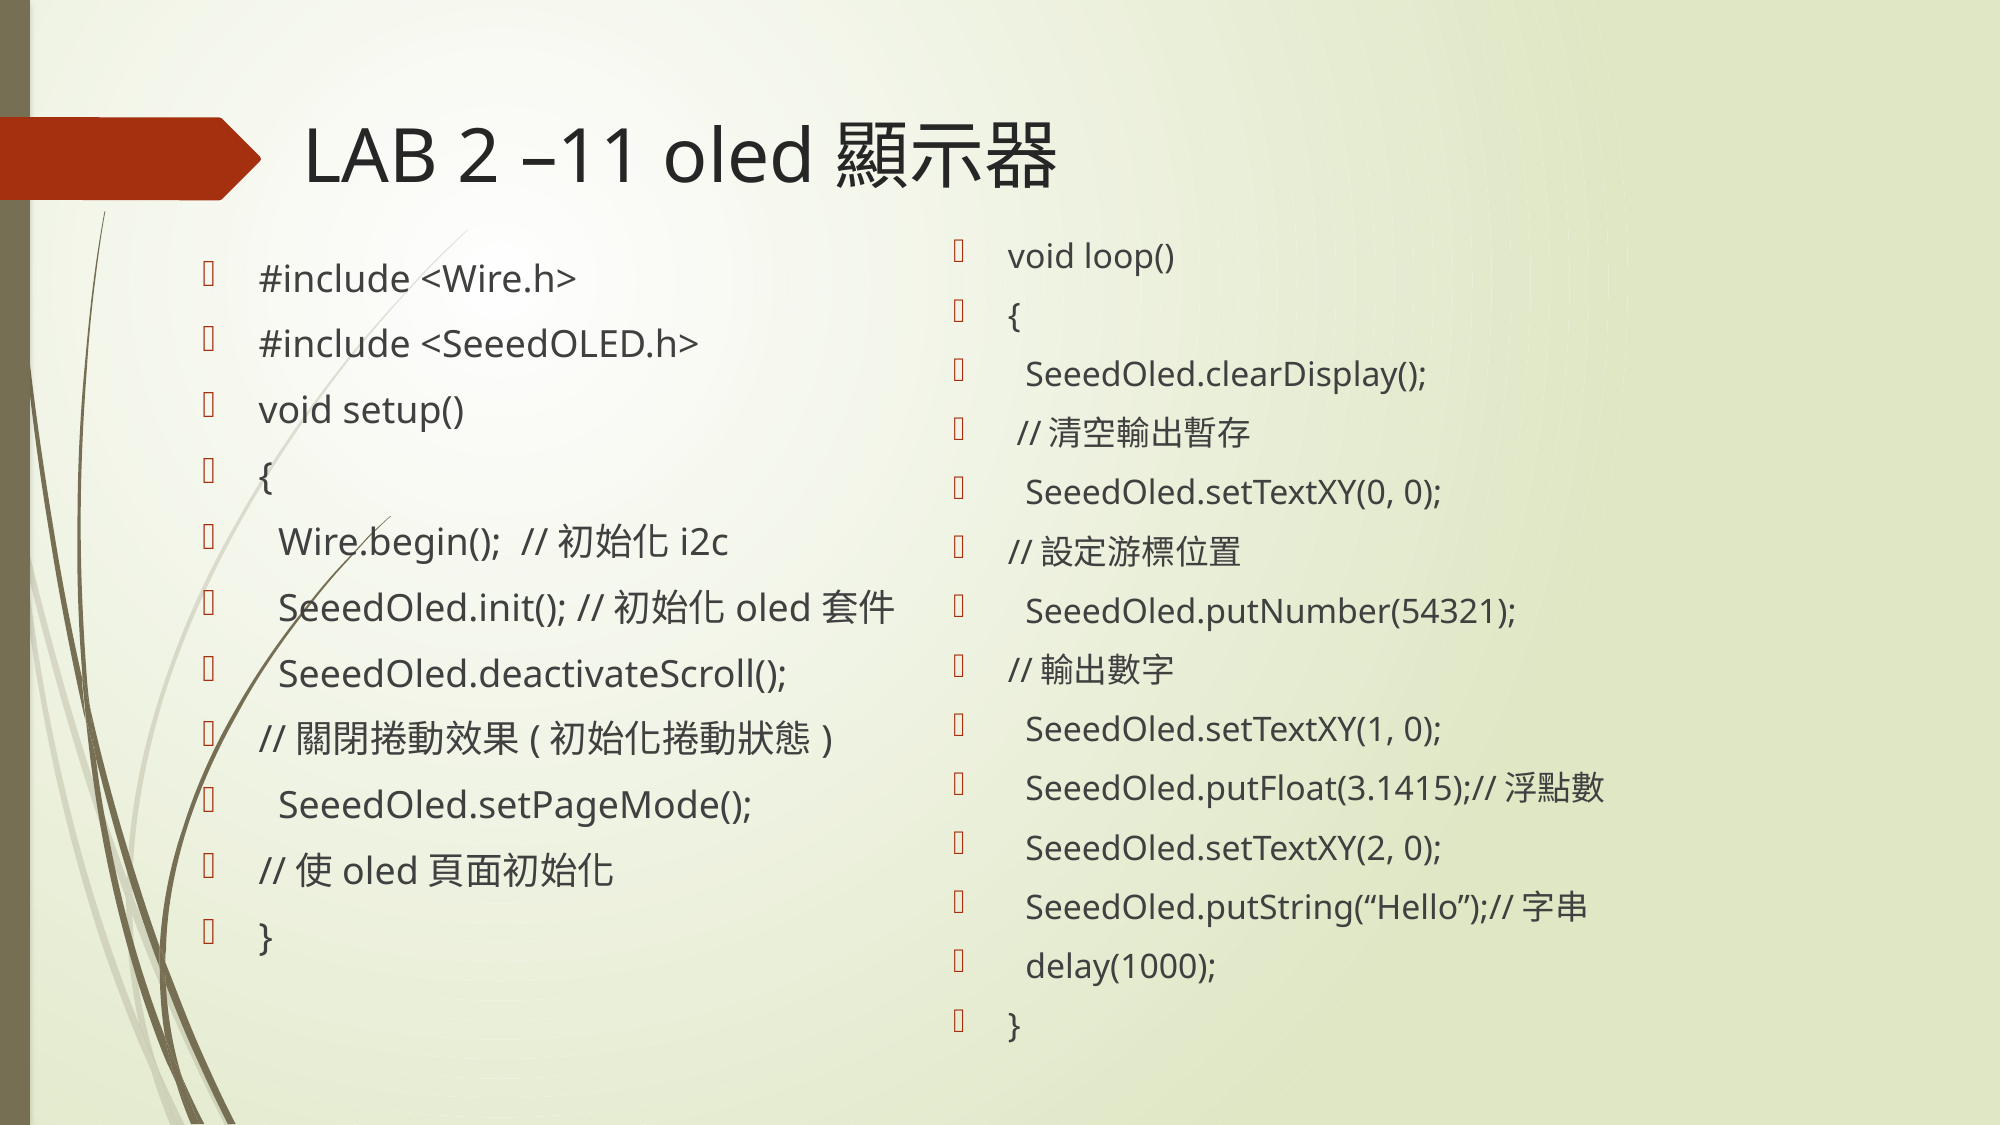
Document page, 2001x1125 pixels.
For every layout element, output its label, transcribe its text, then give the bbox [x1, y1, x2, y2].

list #include <Wire.h> #include <SeeedOLED.h> void setup() { Wire.begin(); //初始化i2c SeeedOled.init(); //初始化oled套件 SeeedOled.deactivateScroll(); //關閉捲動效果(初始化捲動狀態) SeeedOled.setPageMode(); //使oled頁面初始化 } [187, 247, 1013, 1073]
title LAB 2 –11 oled顯示器 [287, 100, 1913, 238]
text_box void loop() { SeeedOled.clearDisplay(); //清空輸出暫存 SeeedOled.setTextXY(0, 0); //設定游標位置 SeeedOled.putNumber(54321); //輸出數字 SeeedOled.setTextXY(1, 0); SeeedOled.putFloat(3.1415);//浮點數 SeeedOled.setTextXY(2, 0); SeeedOled.putString(“Hello”);//字串 delay(1000); } [938, 227, 1764, 1053]
